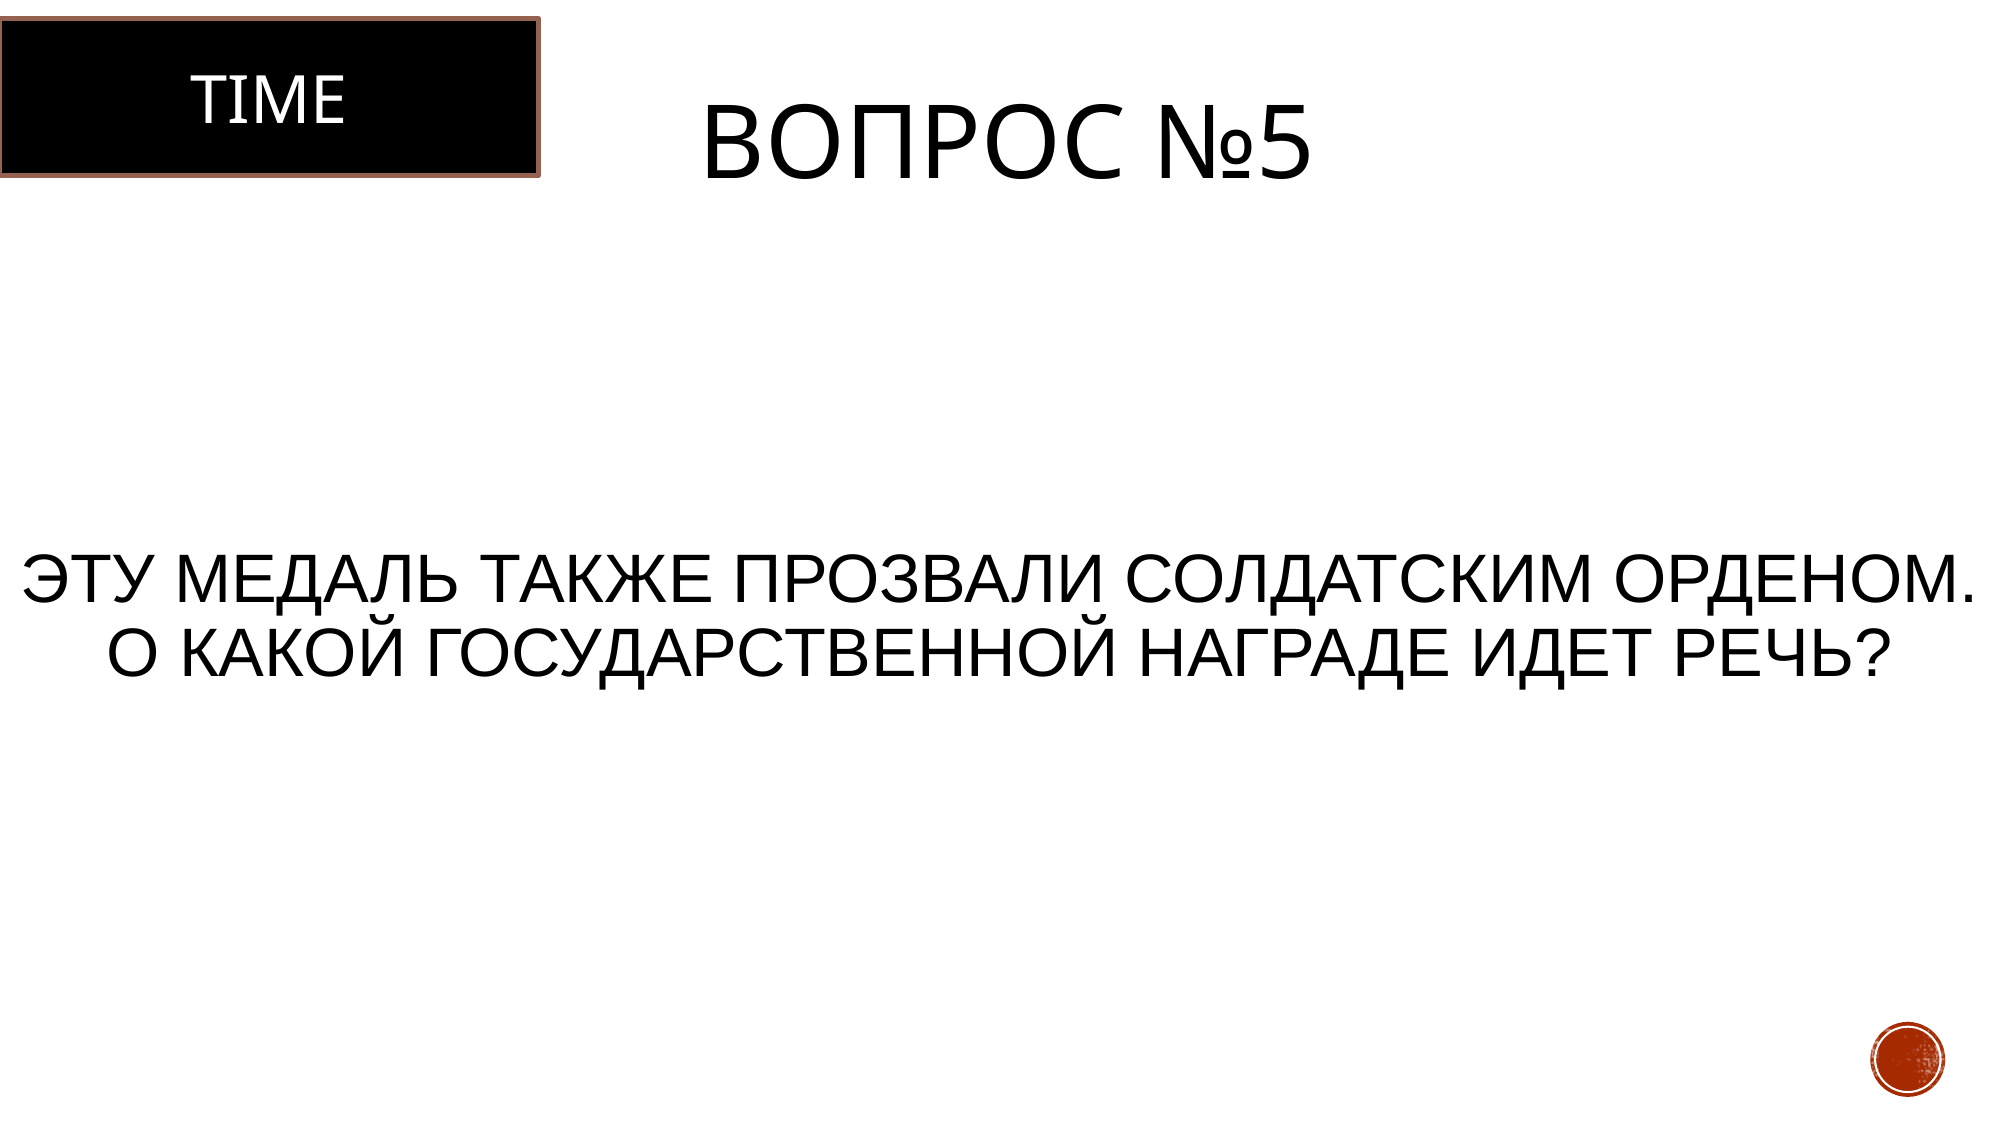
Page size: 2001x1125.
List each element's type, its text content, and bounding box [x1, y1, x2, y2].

title Вопрос №5 [683, 36, 1338, 255]
text_box TIME [0, 17, 540, 177]
text_box Эту медаль также прозвали солдатским орденом. О какой государственной награде идет речь? [0, 535, 2000, 754]
